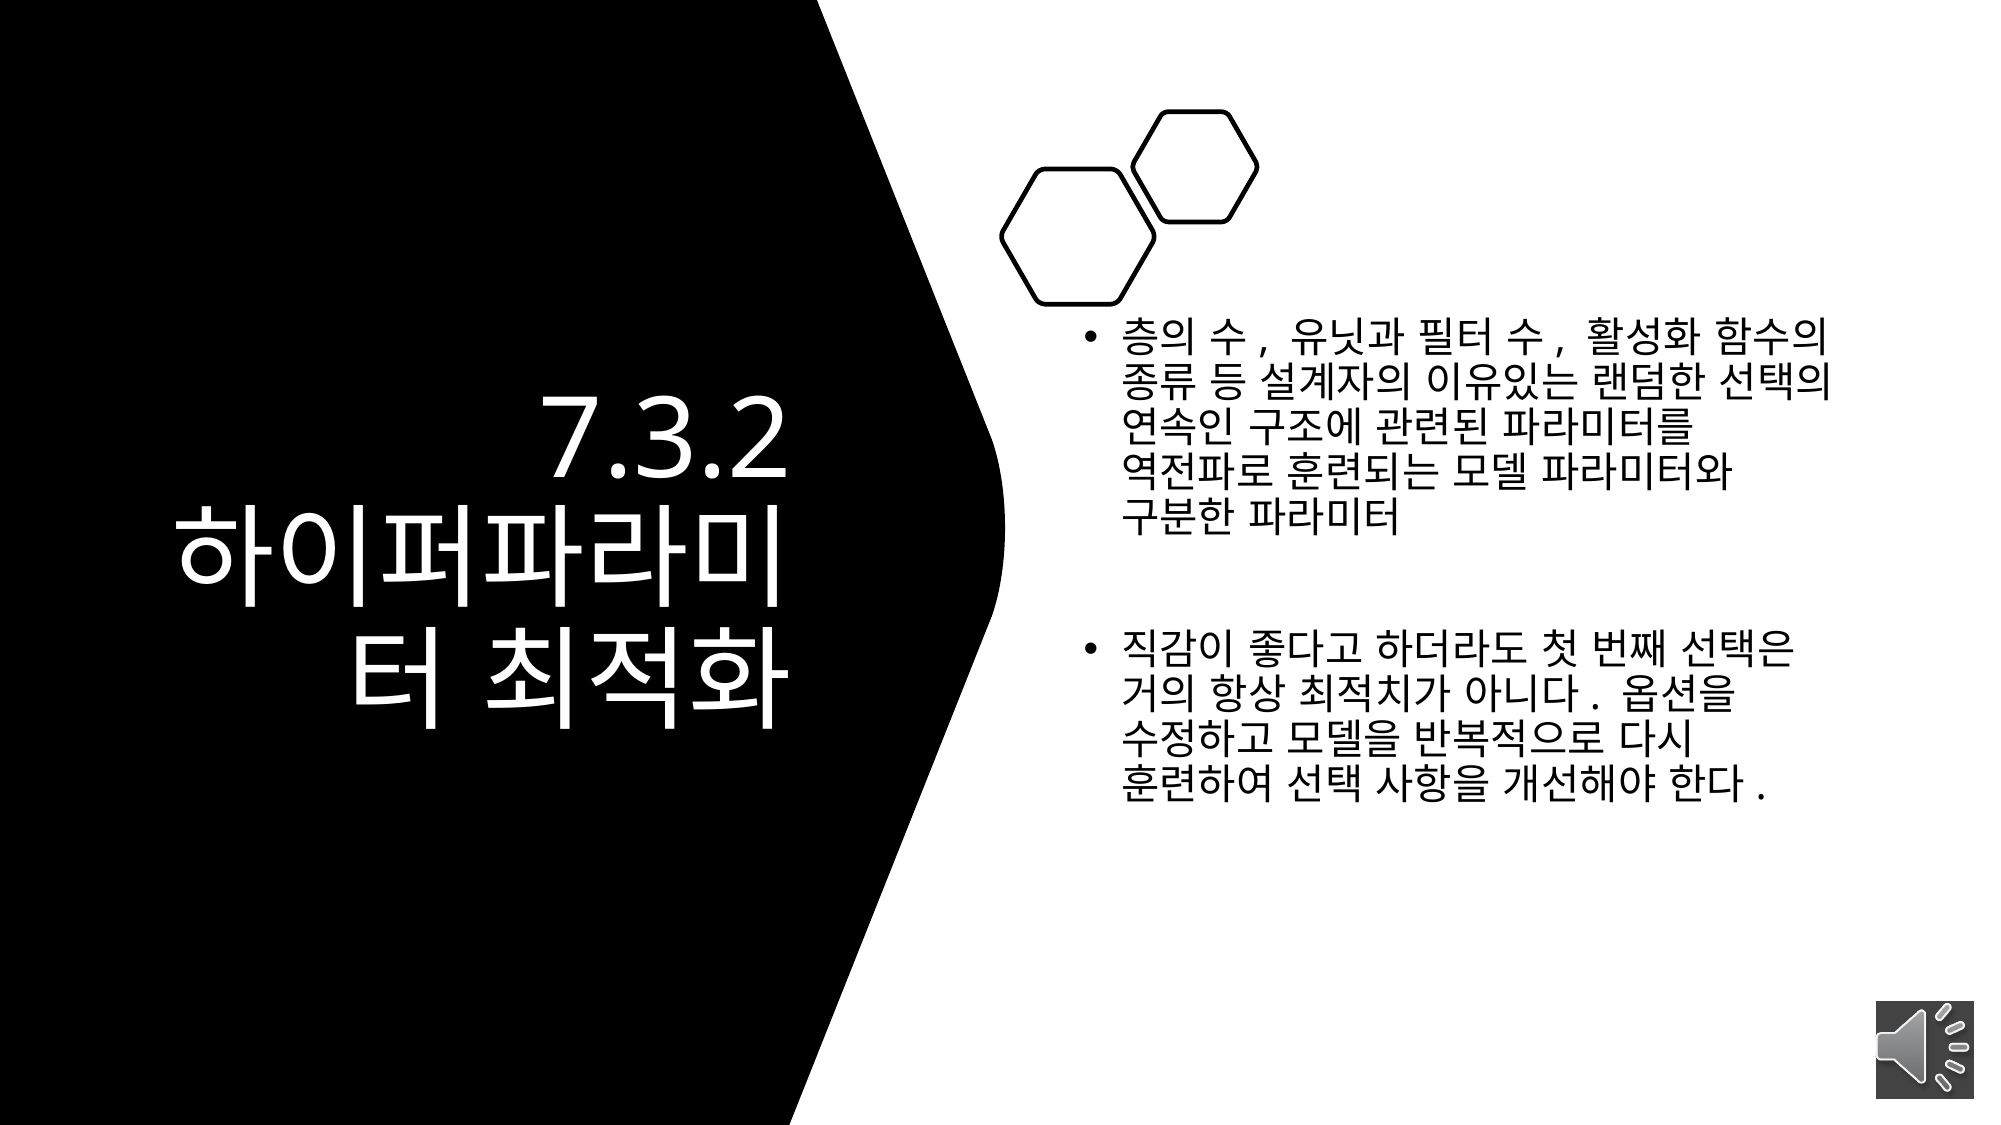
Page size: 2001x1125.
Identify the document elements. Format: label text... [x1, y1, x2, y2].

list 층의 수, 유닛과 필터 수, 활성화 함수의 종류 등 설계자의 이유있는 랜덤한 선택의 연속인 구조에 관련된 파라미터를 역전파로 훈련되는 모델 파라미터와 구분한 파라미터 직감이 좋다고 하더라도 첫 번째 선택은 거의 항상 최적치가 아니다. 옵션을 수정하고 모델을 반복적으로 다시 훈련하여 선택 사항을 개선해야 한다. [1068, 304, 1853, 821]
picture [1874, 999, 1975, 1100]
text_box [0, 0, 1007, 1125]
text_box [1001, 111, 1258, 305]
text_box [791, 0, 2000, 1125]
title 7.3.2 하이퍼파라미터 최적화 [125, 211, 808, 914]
